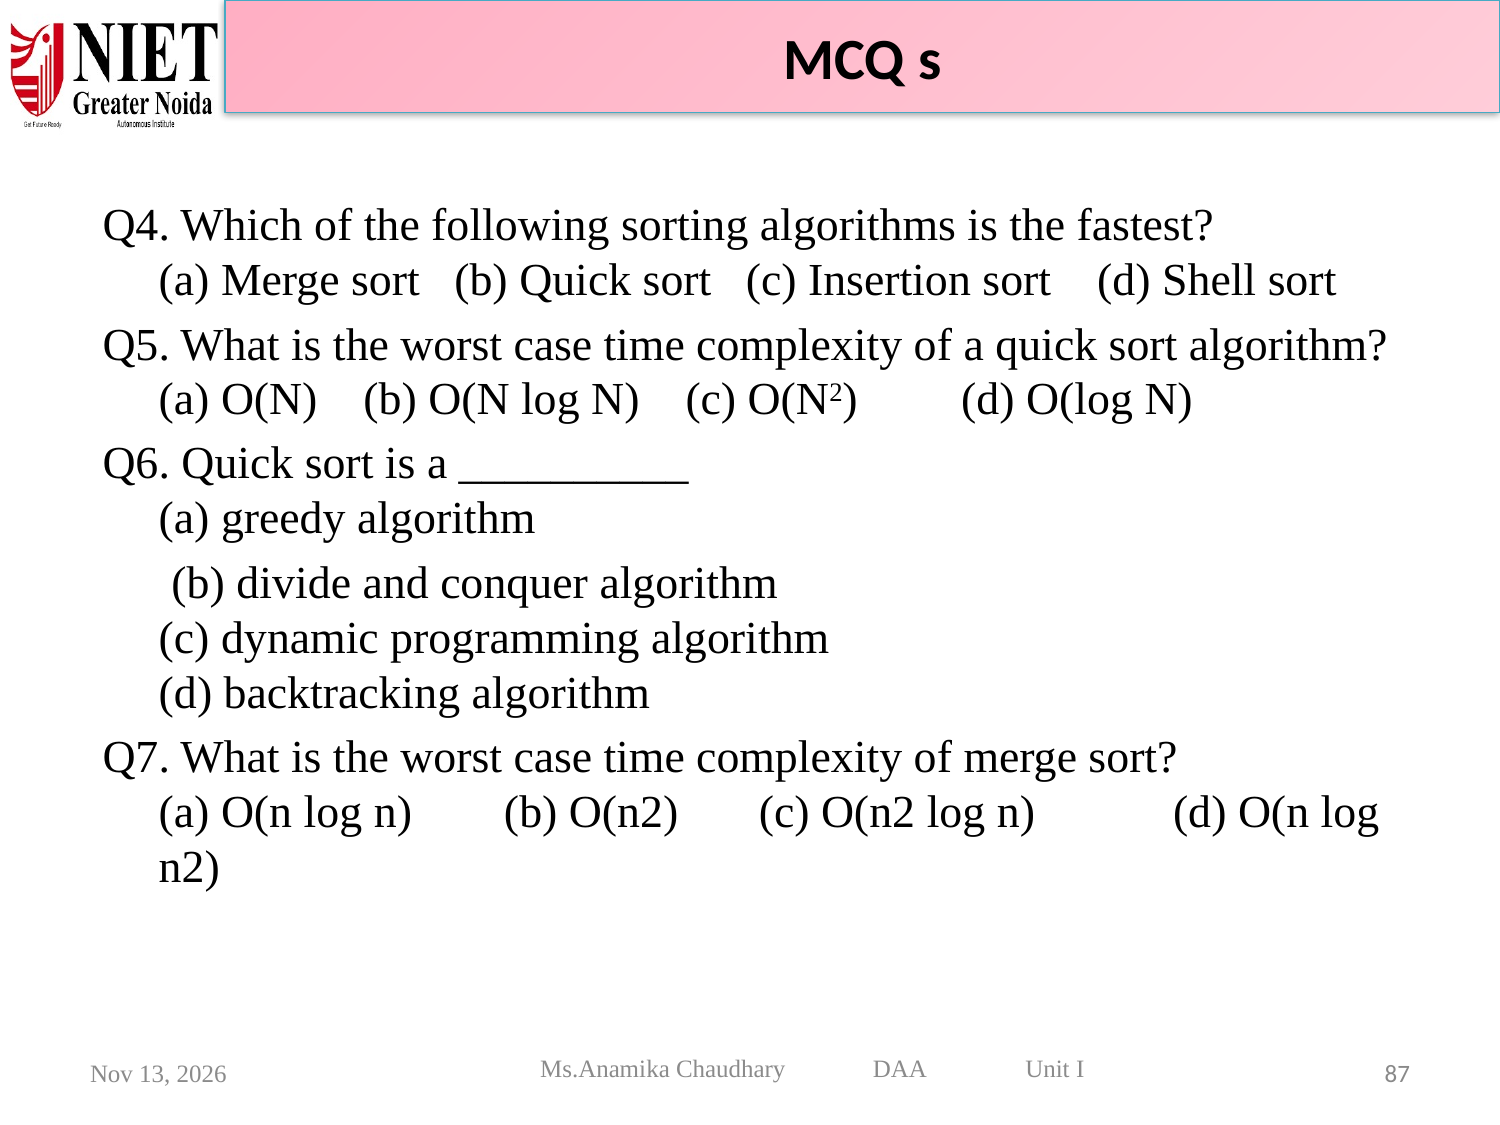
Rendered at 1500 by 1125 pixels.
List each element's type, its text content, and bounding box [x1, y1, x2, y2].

picture [0, 0, 238, 153]
slide_number 87 [1074, 1042, 1425, 1103]
footer Ms.Anamika Chaudhary DAA Unit I [412, 1037, 1213, 1098]
list Q4. Which of the following sorting algorithms is the fastest? (a) Merge sort (b) Quick sort (c) Insertion sort (d) Shell sort Q5. What is the worst case time complexity of a quick sort algorithm? (a) O(N) (b) O(N log N) (c) O(N2) (d) O(log N) Q6. Quick sort is a __________ (a) greedy algorithm (b) divide and conquer algorithm (c) dynamic programming algorithm (d) backtracking algorithm Q7. What is the worst case time complexity of merge sort? (a) O(n log n) (b) O(n2) (c) O(n2 log n) (d) O(n log n2) [87, 187, 1438, 1013]
slide_number 29-Jul-24 [75, 1042, 425, 1103]
text_box MCQ s [238, 0, 1500, 113]
